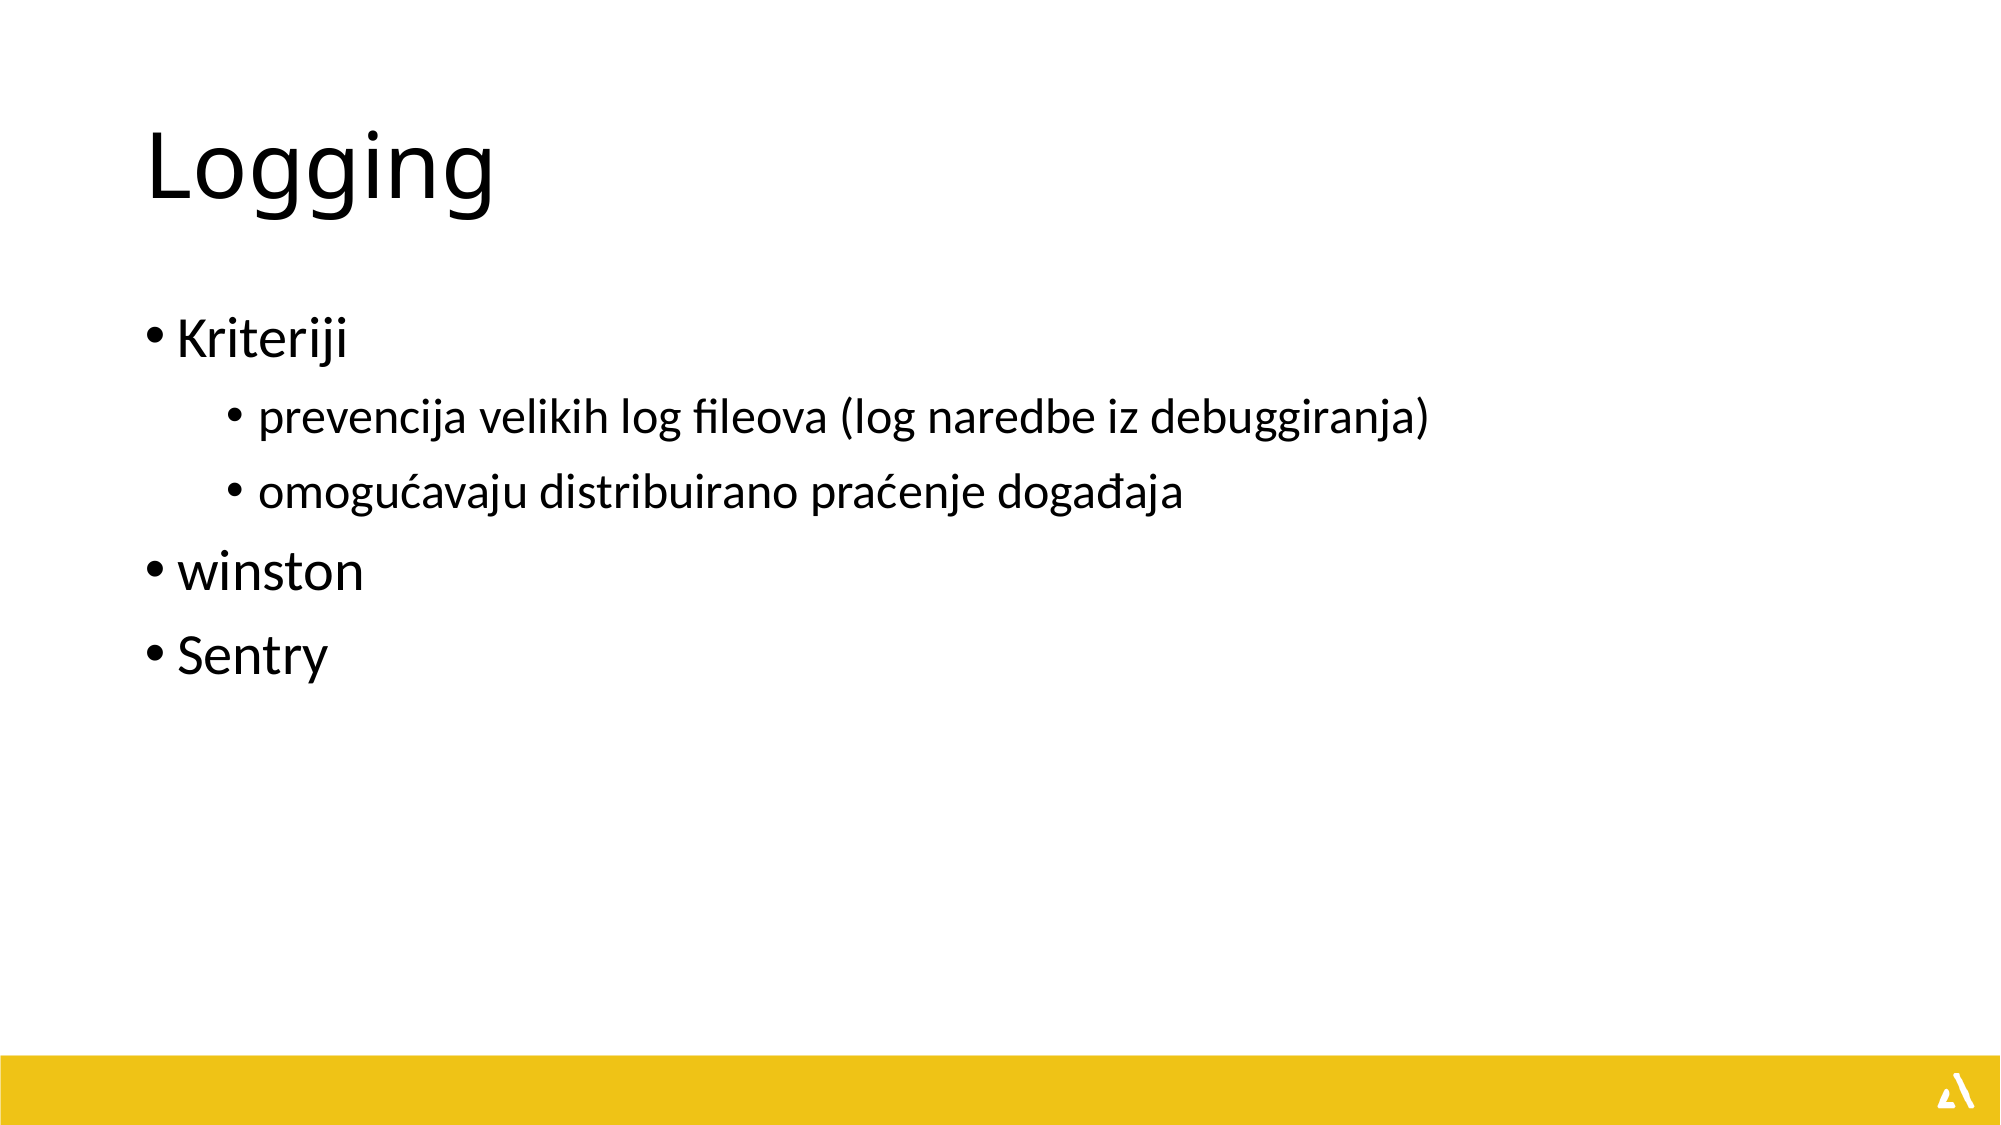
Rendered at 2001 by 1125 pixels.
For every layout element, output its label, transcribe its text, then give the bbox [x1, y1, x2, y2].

list Kriteriji prevencija velikih log fileova (log naredbe iz debuggiranja) omogućavaju distribuirano praćenje događaja winston Sentry [136, 298, 1863, 1014]
title Logging [136, 59, 1863, 278]
picture [0, 1055, 2000, 1125]
